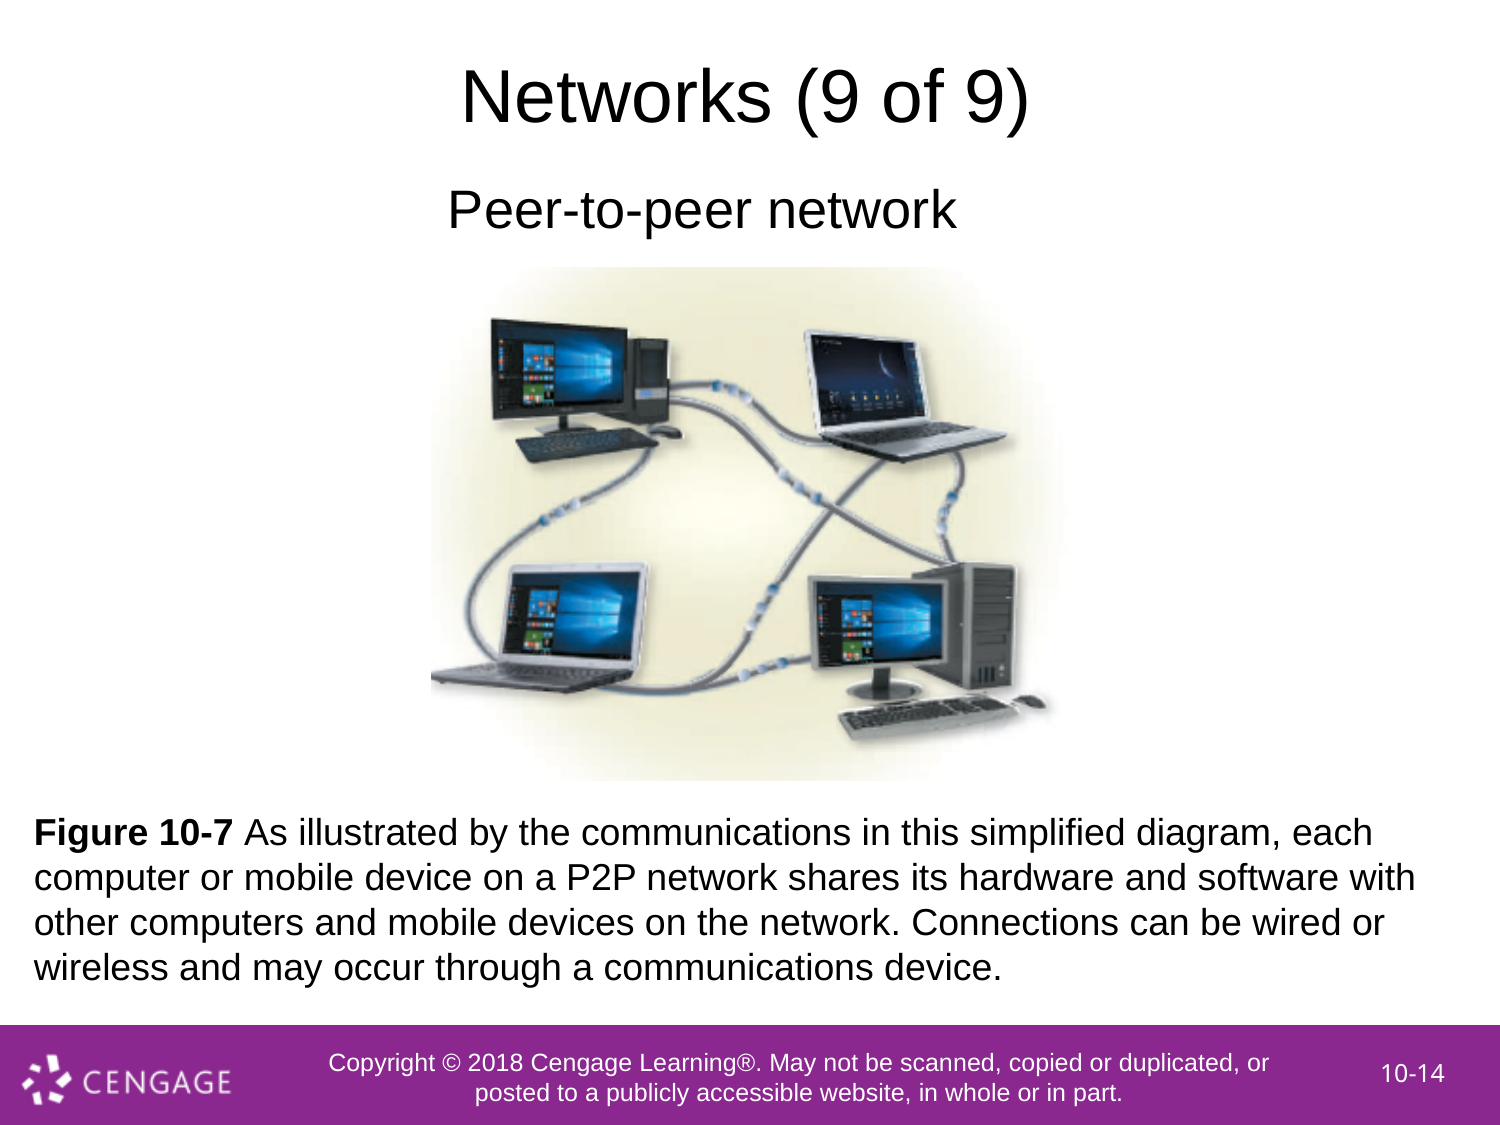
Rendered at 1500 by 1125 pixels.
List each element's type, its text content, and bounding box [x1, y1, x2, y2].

picture [12, 1045, 236, 1113]
list Figure 10-7 As illustrated by the communications in this simplified diagram, each computer or mobile device on a P2P network shares its hardware and software with other computers and mobile devices on the network. Connections can be wired or wireless and may occur through a communications device. [18, 800, 1482, 1013]
title Networks (9 of 9) [87, 10, 1406, 175]
list Peer-to-peer network [40, 166, 1366, 255]
picture [431, 267, 1069, 781]
